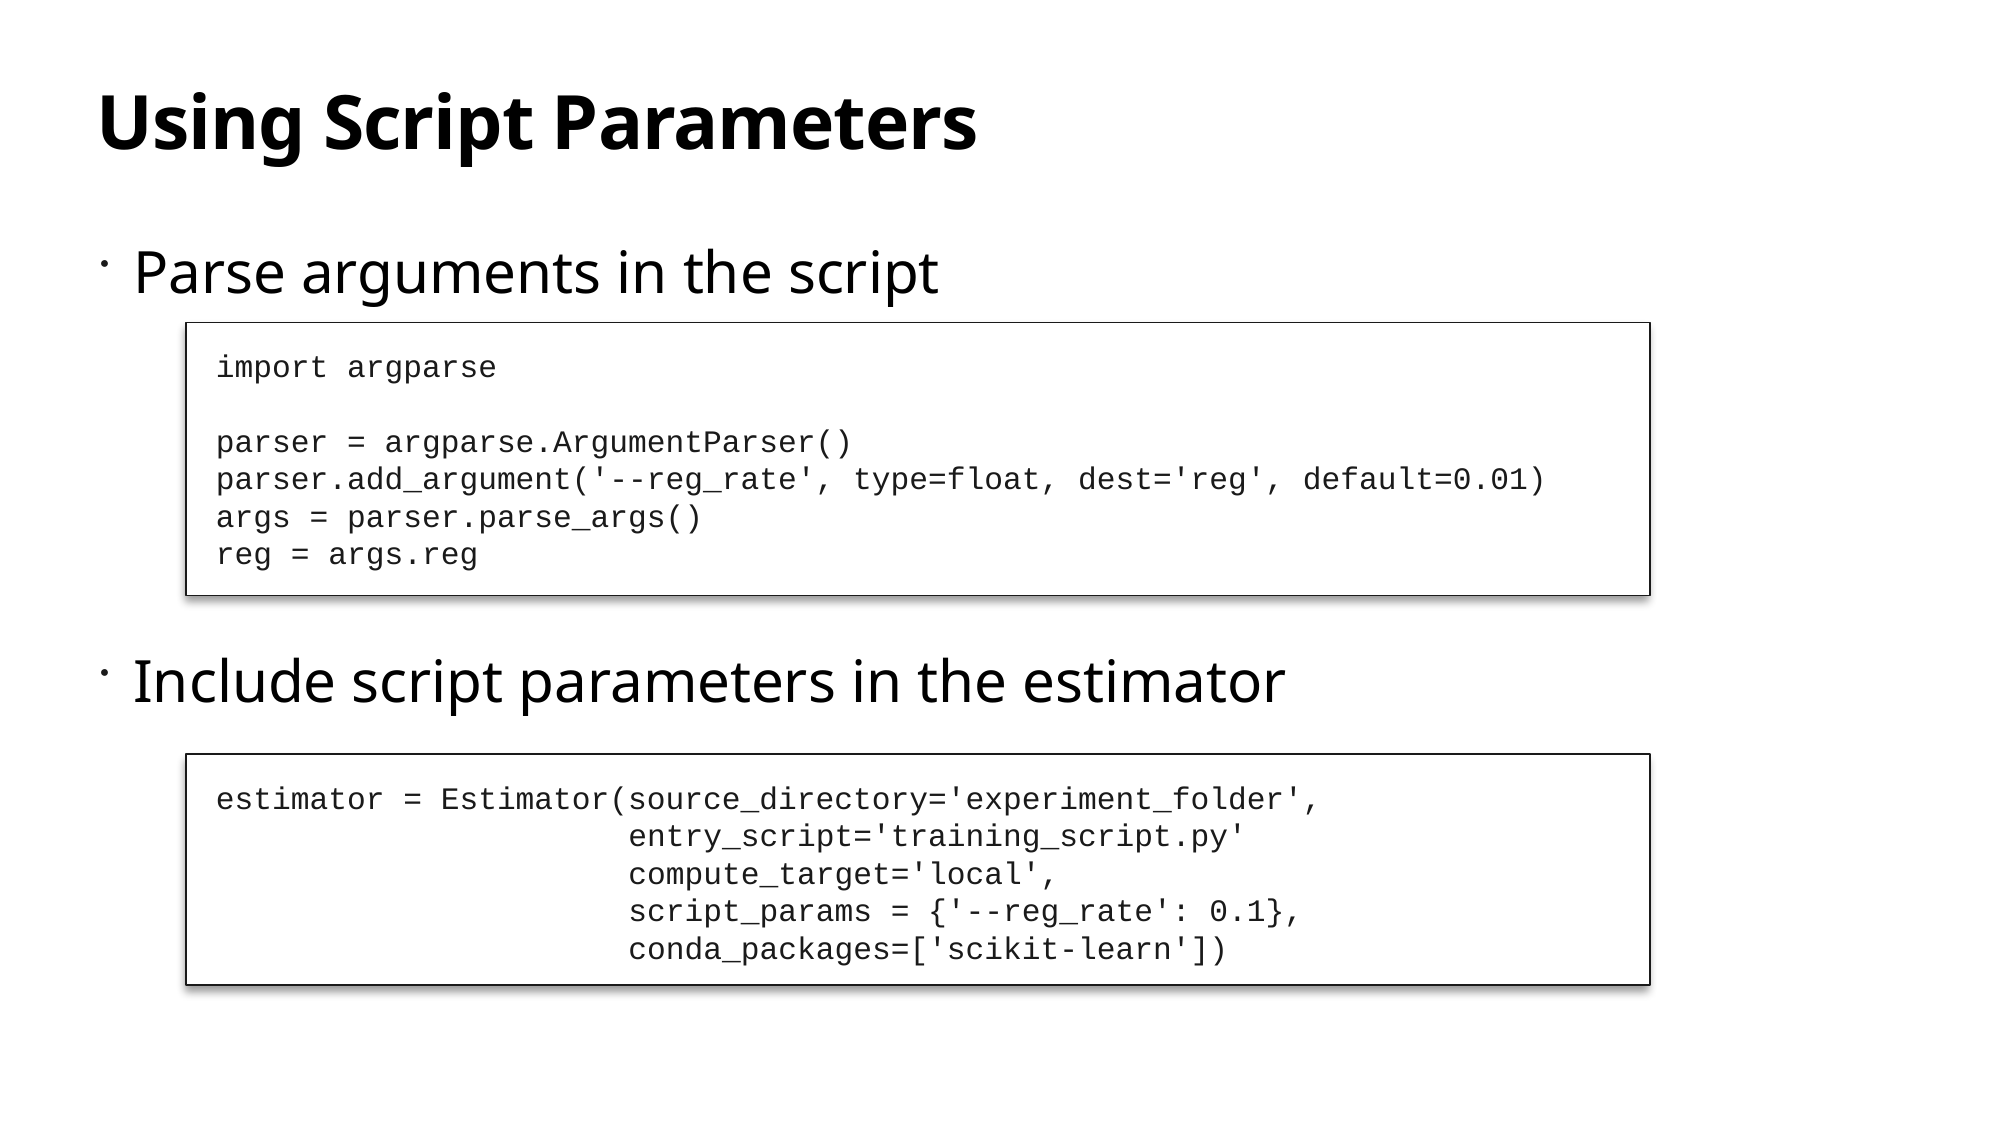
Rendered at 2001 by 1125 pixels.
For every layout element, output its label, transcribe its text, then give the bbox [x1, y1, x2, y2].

text_box estimator = Estimator(source_directory='experiment_folder', entry_script='training_script.py' compute_target='local', script_params = {'--reg_rate': 0.1}, conda_packages=['scikit-learn']) [185, 753, 1651, 986]
list Parse arguments in the script Include script parameters in the estimator [95, 235, 1904, 731]
title Using Script Parameters [96, 75, 1904, 166]
text_box import argparse parser = argparse.ArgumentParser() parser.add_argument('--reg_rate', type=float, dest='reg', default=0.01) args = parser.parse_args() reg = args.reg [185, 322, 1651, 596]
